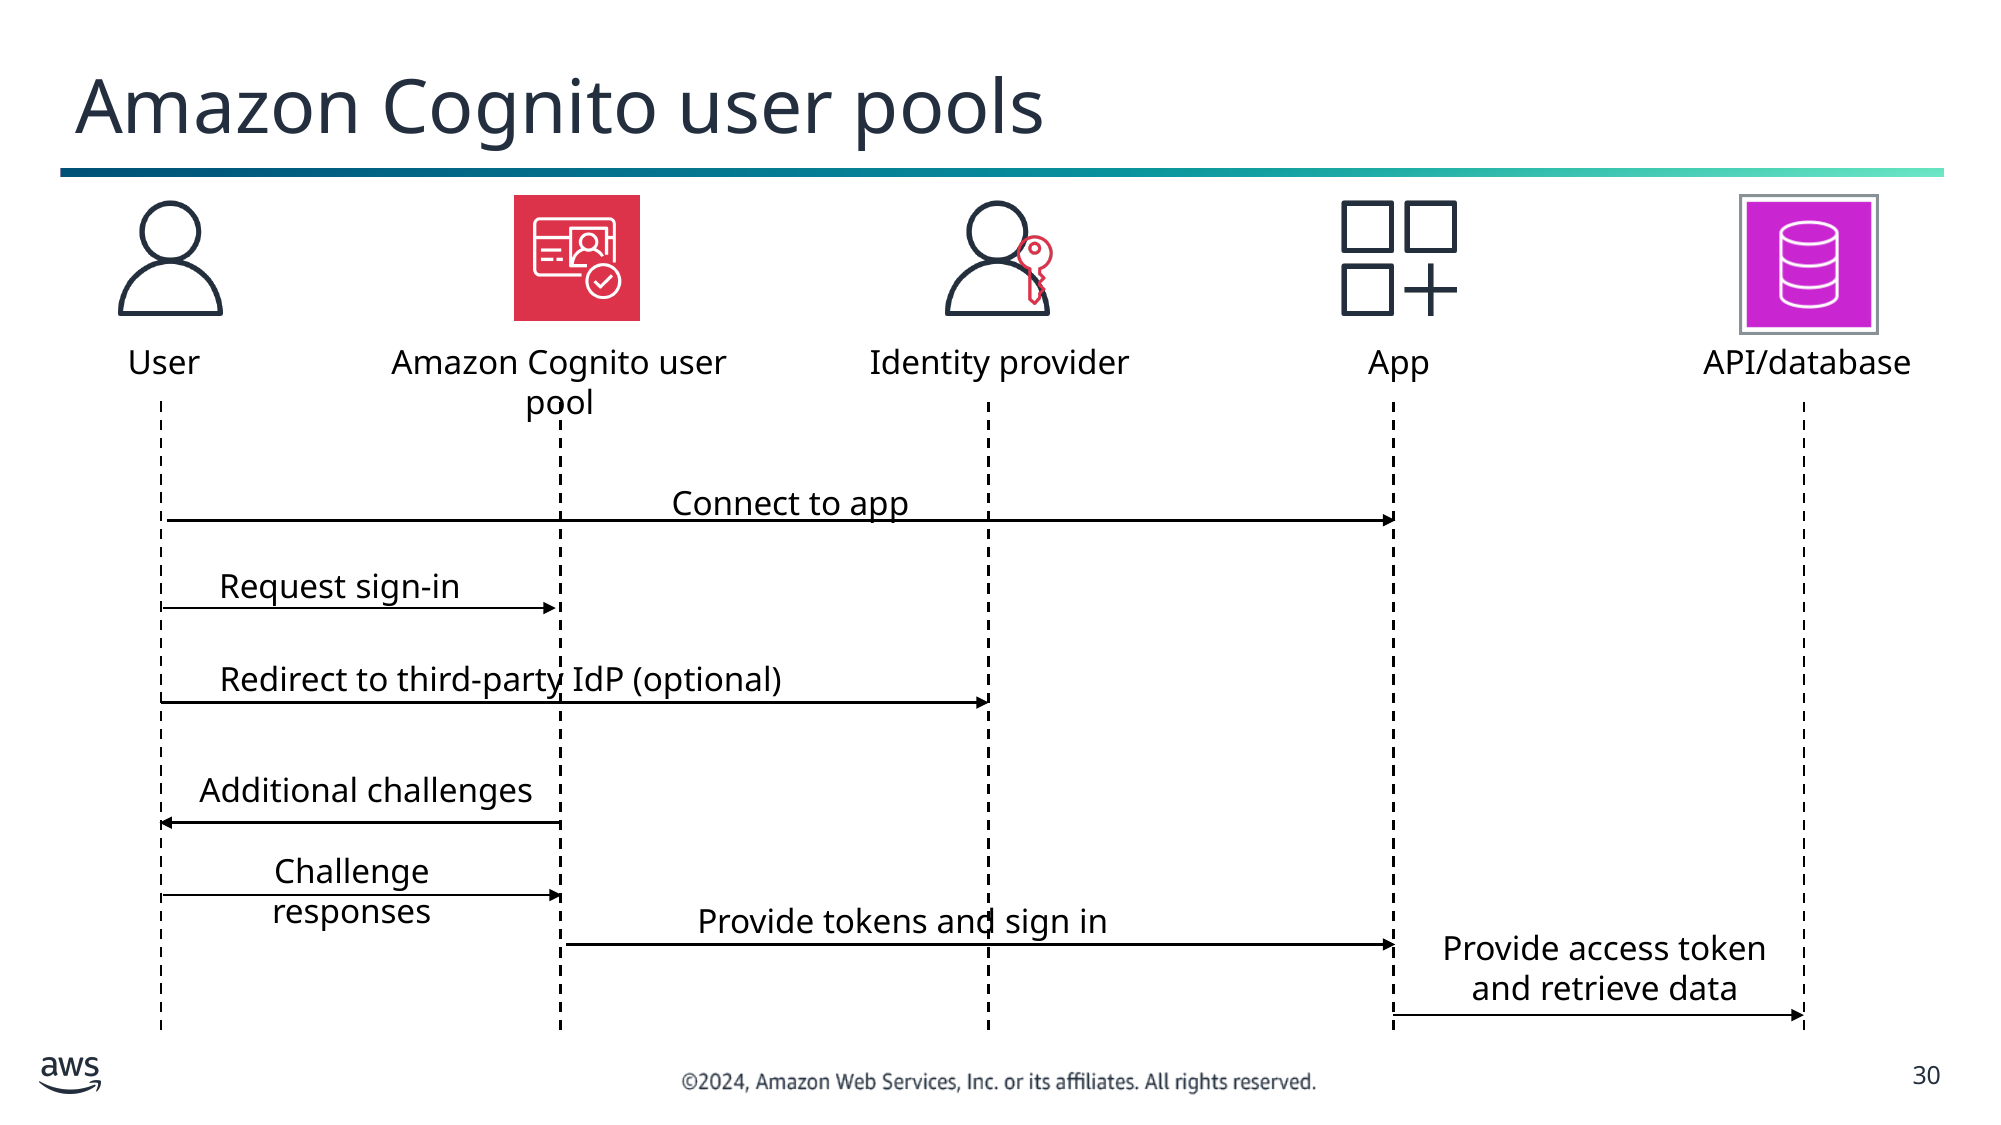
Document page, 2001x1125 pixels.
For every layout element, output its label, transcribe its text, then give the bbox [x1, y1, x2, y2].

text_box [101, 194, 1932, 1031]
picture [682, 168, 1944, 177]
title Amazon Cognito user pools [60, 49, 1941, 170]
slide_number ‹#› [1861, 1057, 1941, 1095]
picture [621, 1061, 1378, 1105]
picture [39, 1057, 101, 1094]
